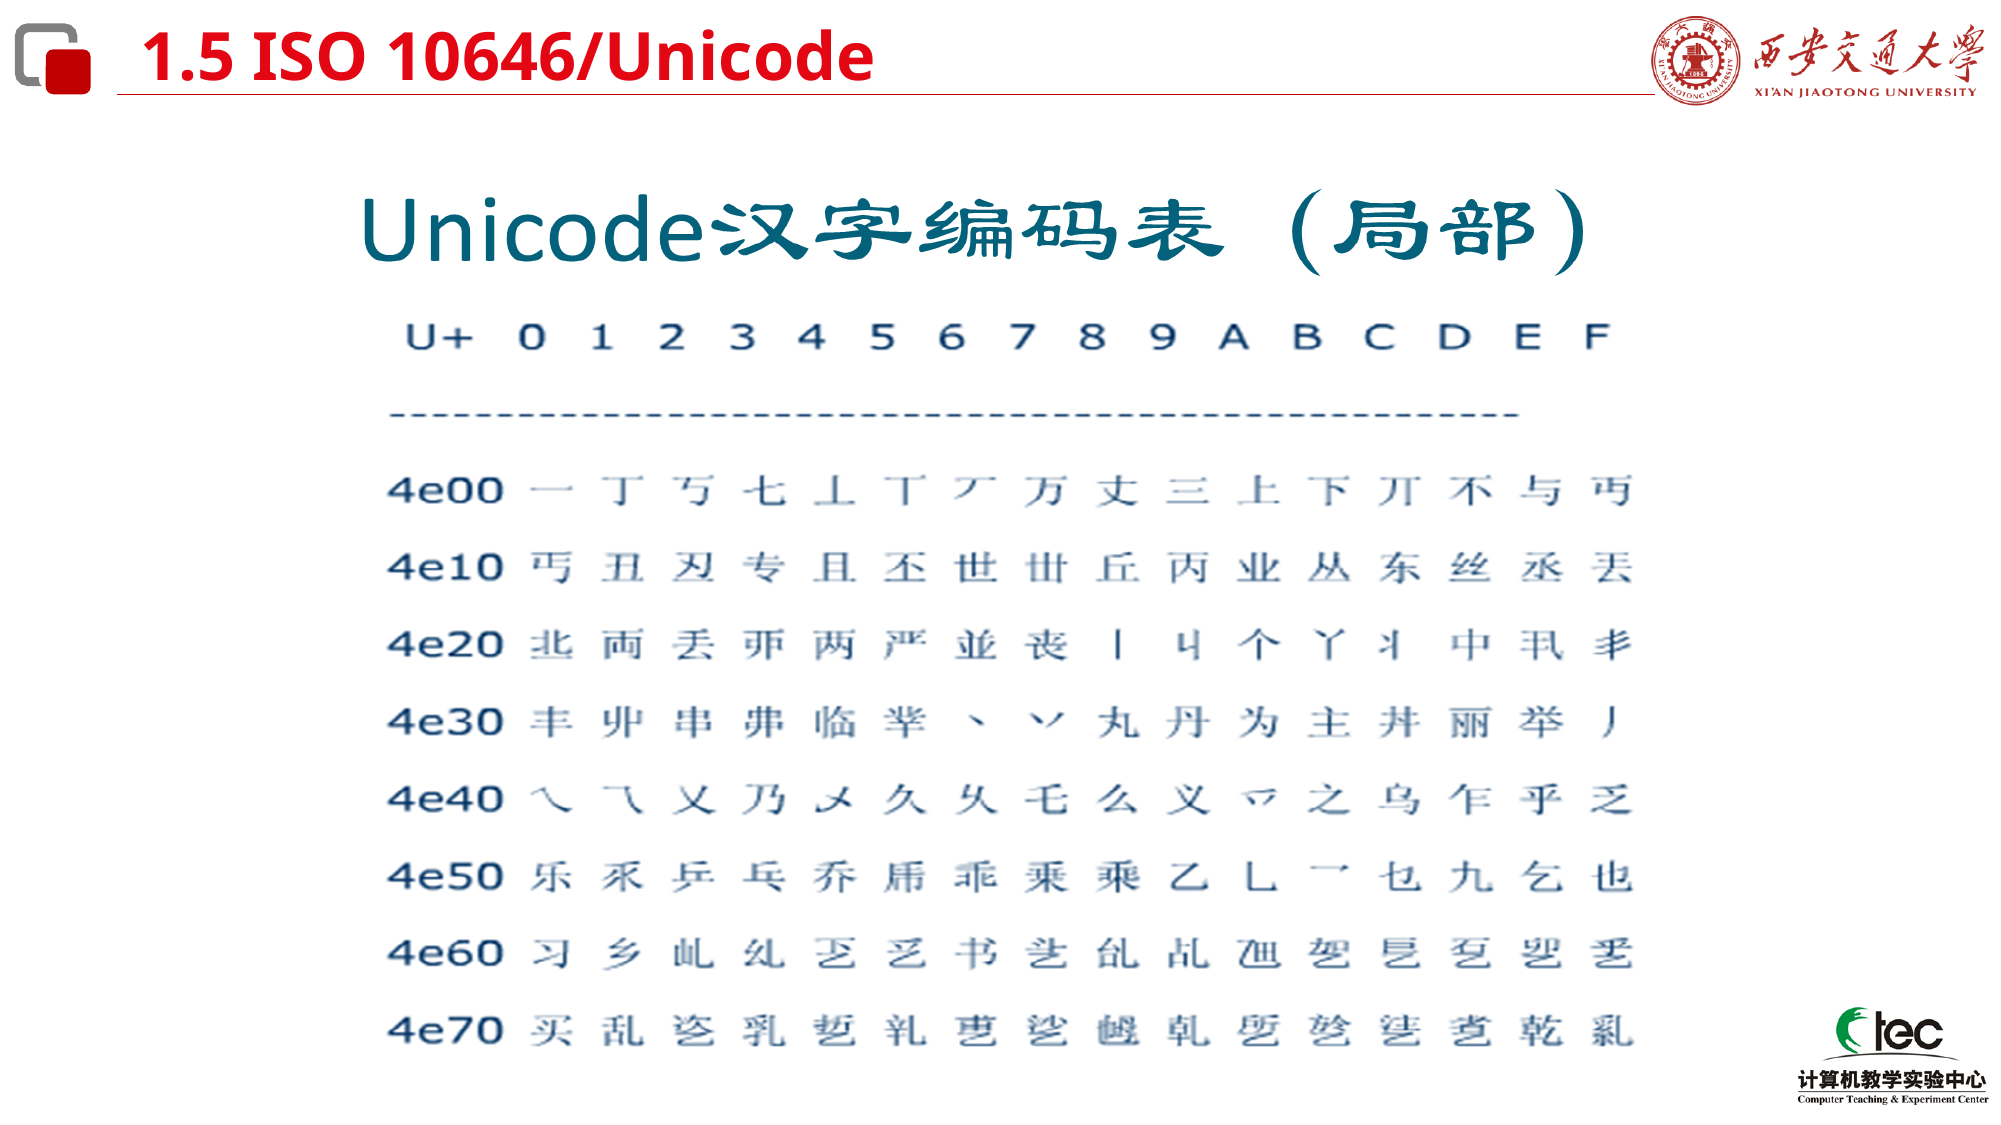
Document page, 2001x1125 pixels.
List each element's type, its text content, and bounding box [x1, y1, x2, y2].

picture [293, 12, 1995, 1064]
picture [1788, 993, 2000, 1125]
text_box 1.5 ISO 10646/Unicode [125, 95, 892, 102]
text_box 1.5 ISO 10646/Unicode [125, 6, 892, 94]
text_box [19, 27, 91, 95]
